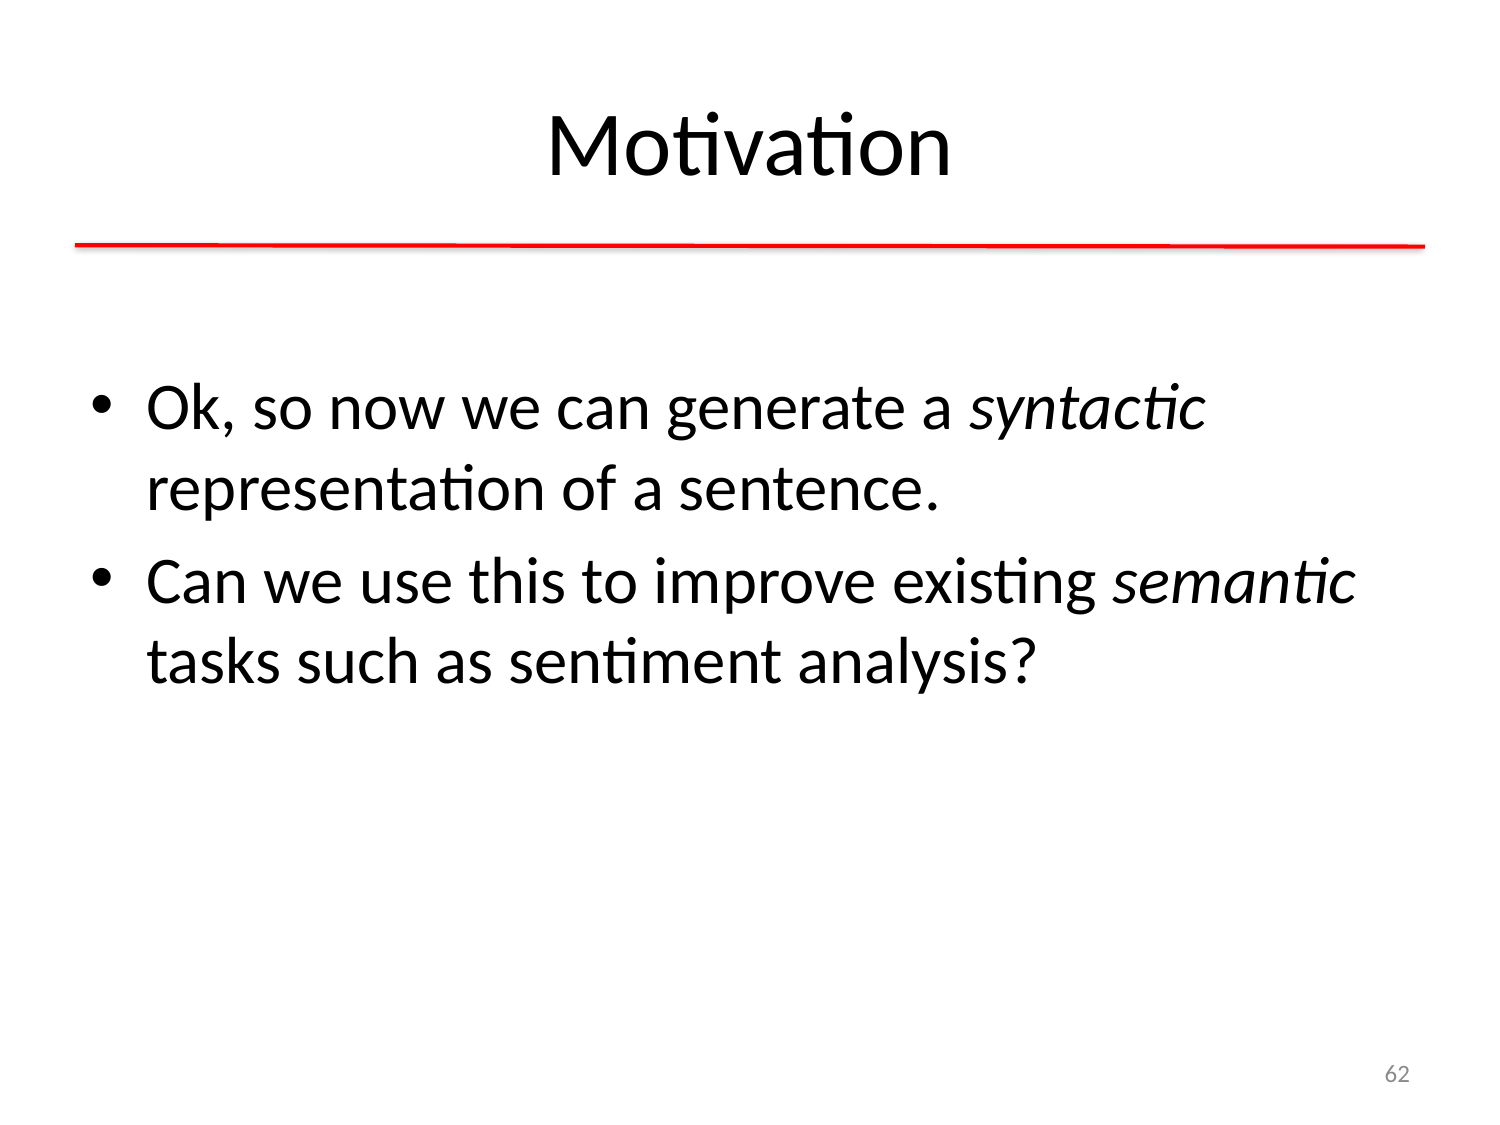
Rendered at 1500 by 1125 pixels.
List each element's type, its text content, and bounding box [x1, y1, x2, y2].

list Ok, so now we can generate a syntactic representation of a sentence. Can we use this to improve existing semantic tasks such as sentiment analysis? [75, 262, 1425, 1005]
title Motivation [75, 45, 1425, 233]
slide_number 62 [1074, 1042, 1425, 1103]
